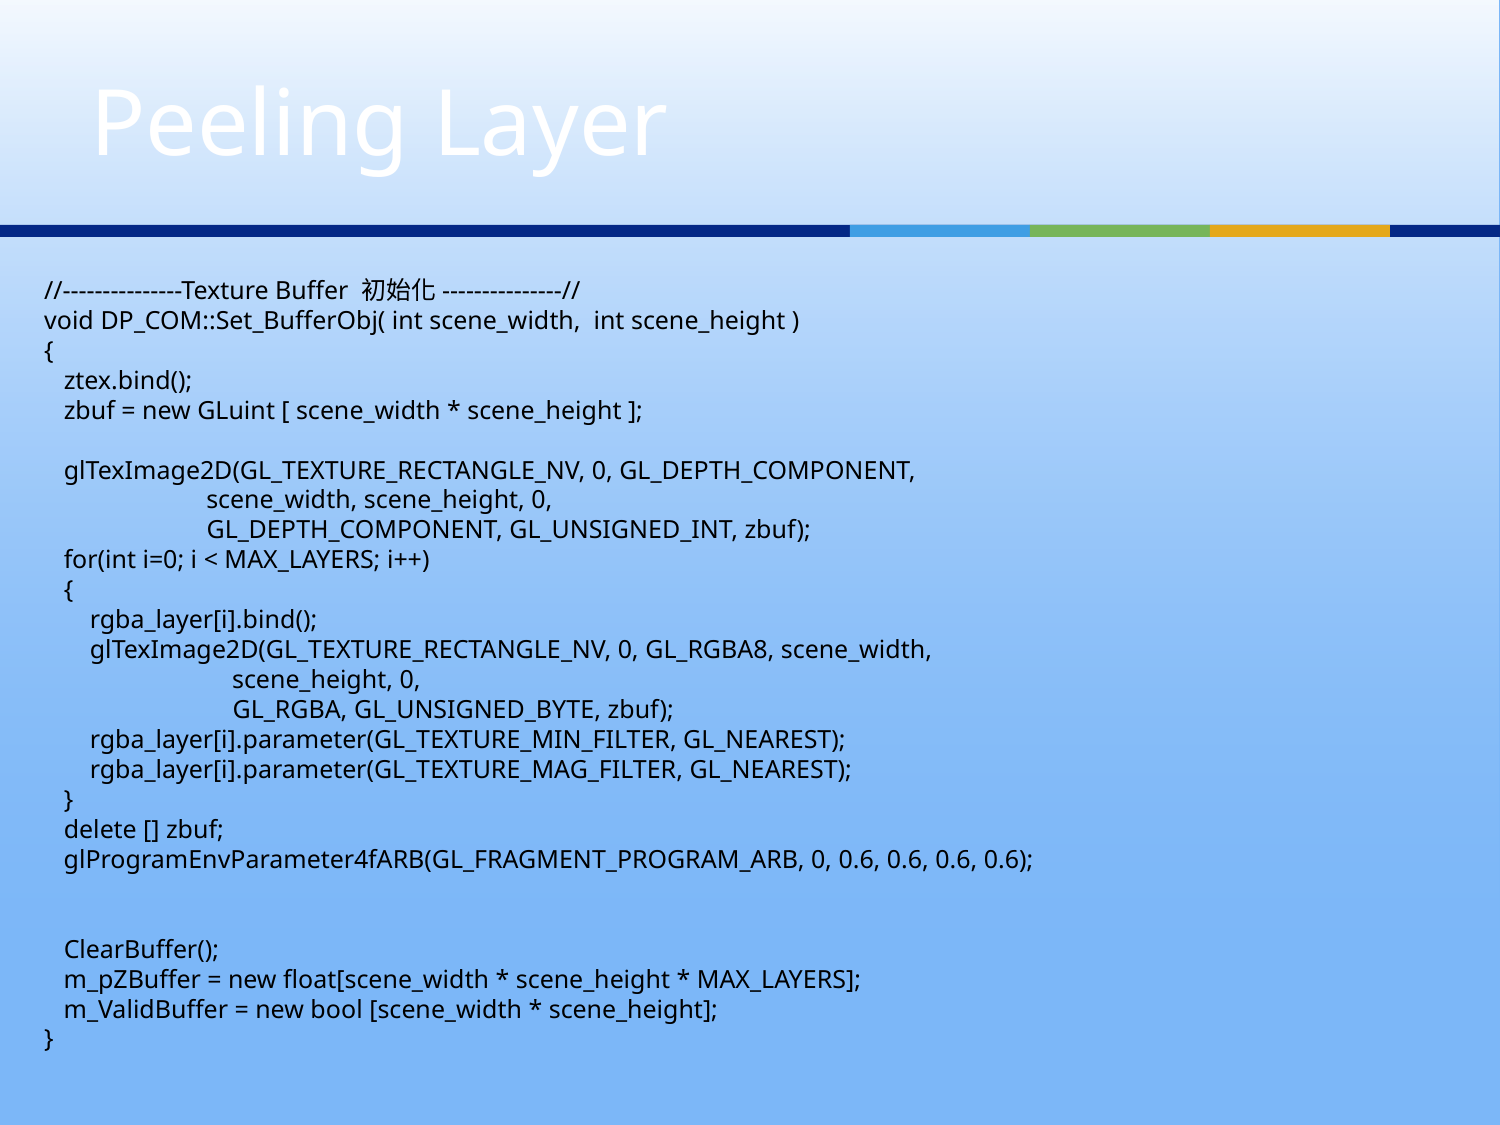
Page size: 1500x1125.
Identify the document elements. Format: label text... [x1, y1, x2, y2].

title Peeling Layer [75, 24, 1425, 213]
text_box //---------------Texture Buffer 初始化---------------// void DP_COM::Set_BufferObj( int scene_width, int scene_height ) { ztex.bind(); zbuf = new GLuint [ scene_width * scene_height ]; glTexImage2D(GL_TEXTURE_RECTANGLE_NV, 0, GL_DEPTH_COMPONENT, scene_width, scene_height, 0, GL_DEPTH_COMPONENT, GL_UNSIGNED_INT, zbuf); for(int i=0; i < MAX_LAYERS; i++) { rgba_layer[i].bind(); glTexImage2D(GL_TEXTURE_RECTANGLE_NV, 0, GL_RGBA8, scene_width, scene_height, 0, GL_RGBA, GL_UNSIGNED_BYTE, zbuf); rgba_layer[i].parameter(GL_TEXTURE_MIN_FILTER, GL_NEAREST); rgba_layer[i].parameter(GL_TEXTURE_MAG_FILTER, GL_NEAREST); } delete [] zbuf; glProgramEnvParameter4fARB(GL_FRAGMENT_PROGRAM_ARB, 0, 0.6, 0.6, 0.6, 0.6); ClearBuffer(); m_pZBuffer = new float[scene_width * scene_height * MAX_LAYERS]; m_ValidBuffer = new bool [scene_width * scene_height]; } [29, 267, 1394, 1061]
